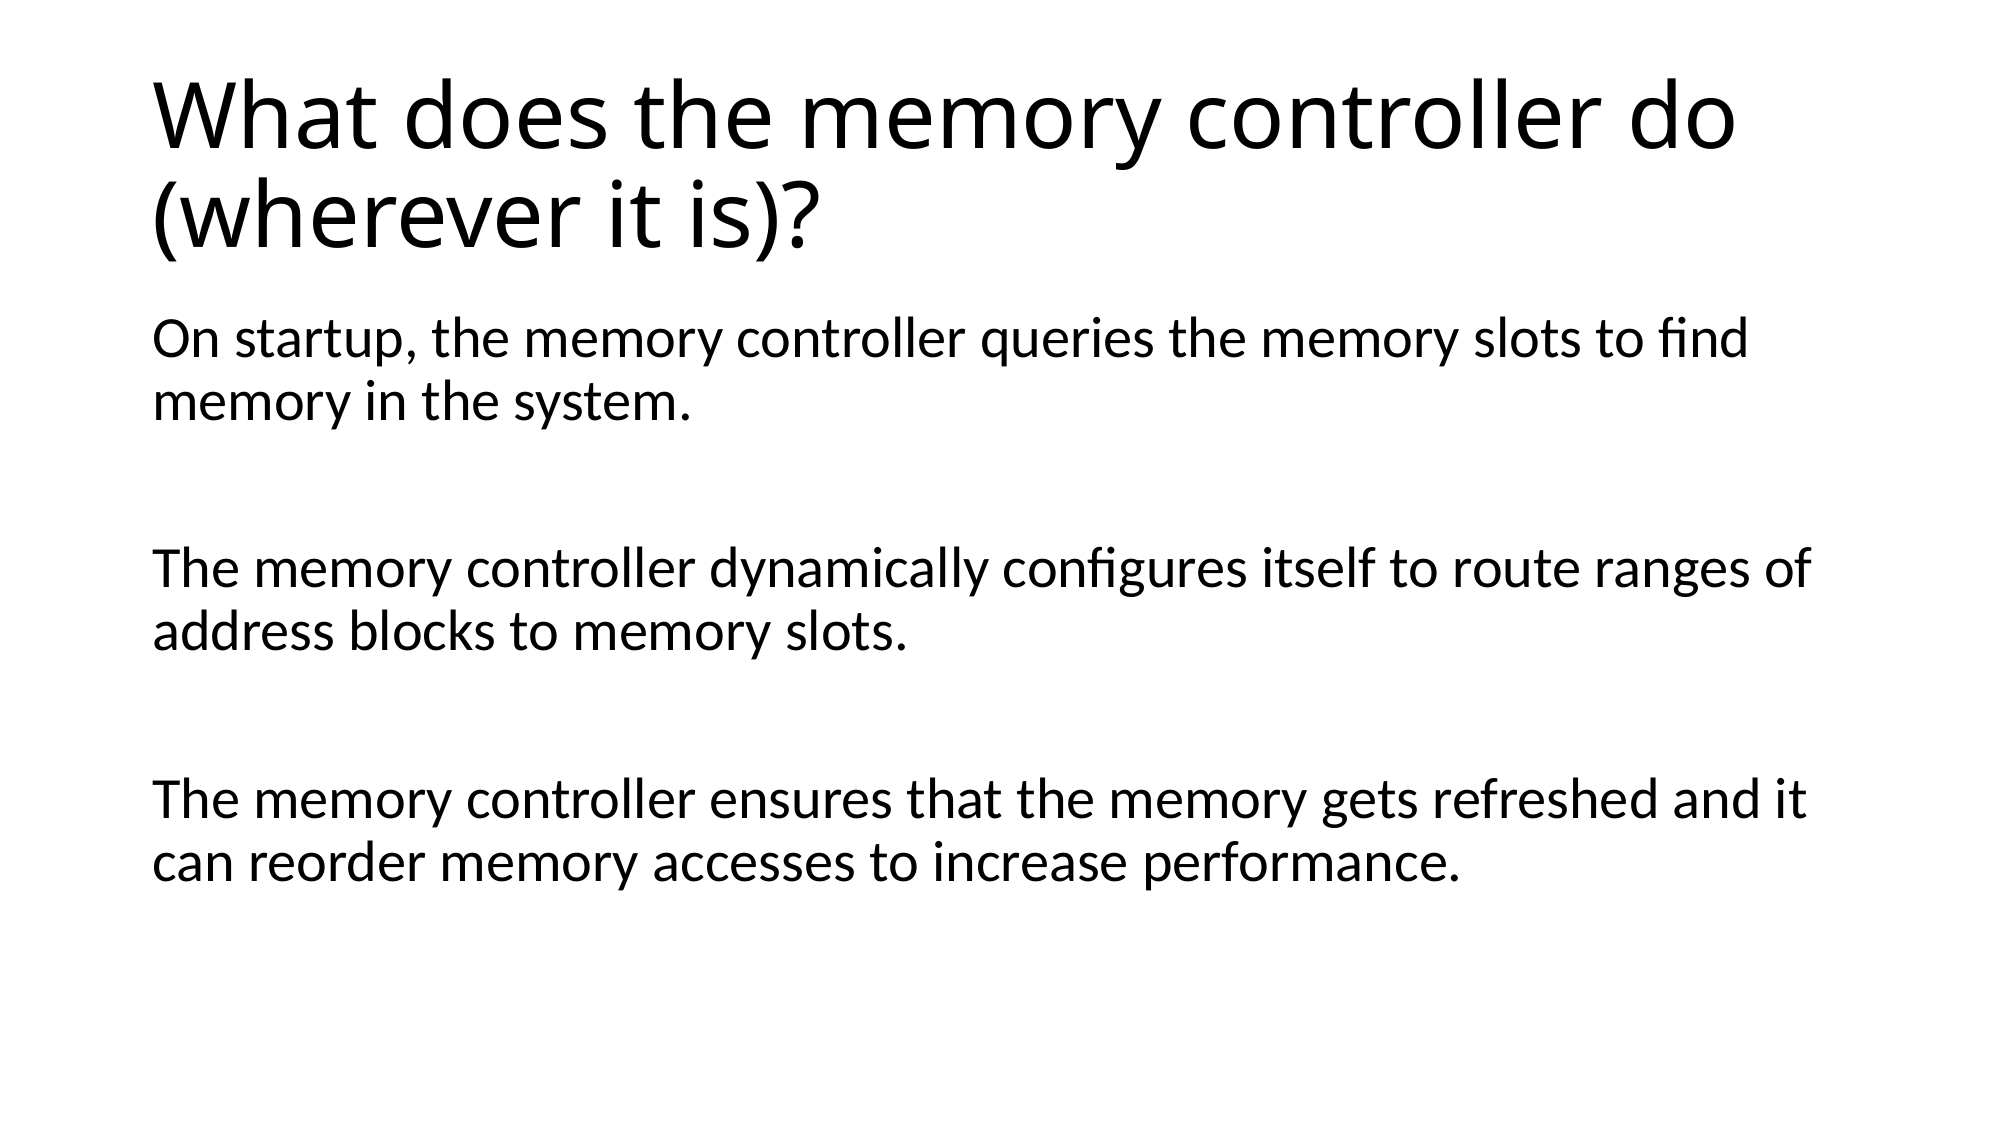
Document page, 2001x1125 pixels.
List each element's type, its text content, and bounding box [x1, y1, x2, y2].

title What does the memory controller do (wherever it is)? [137, 59, 1863, 278]
list On startup, the memory controller queries the memory slots to find memory in the system. The memory controller dynamically configures itself to route ranges of address blocks to memory slots. The memory controller ensures that the memory gets refreshed and it can reorder memory accesses to increase performance. [137, 299, 1863, 1014]
